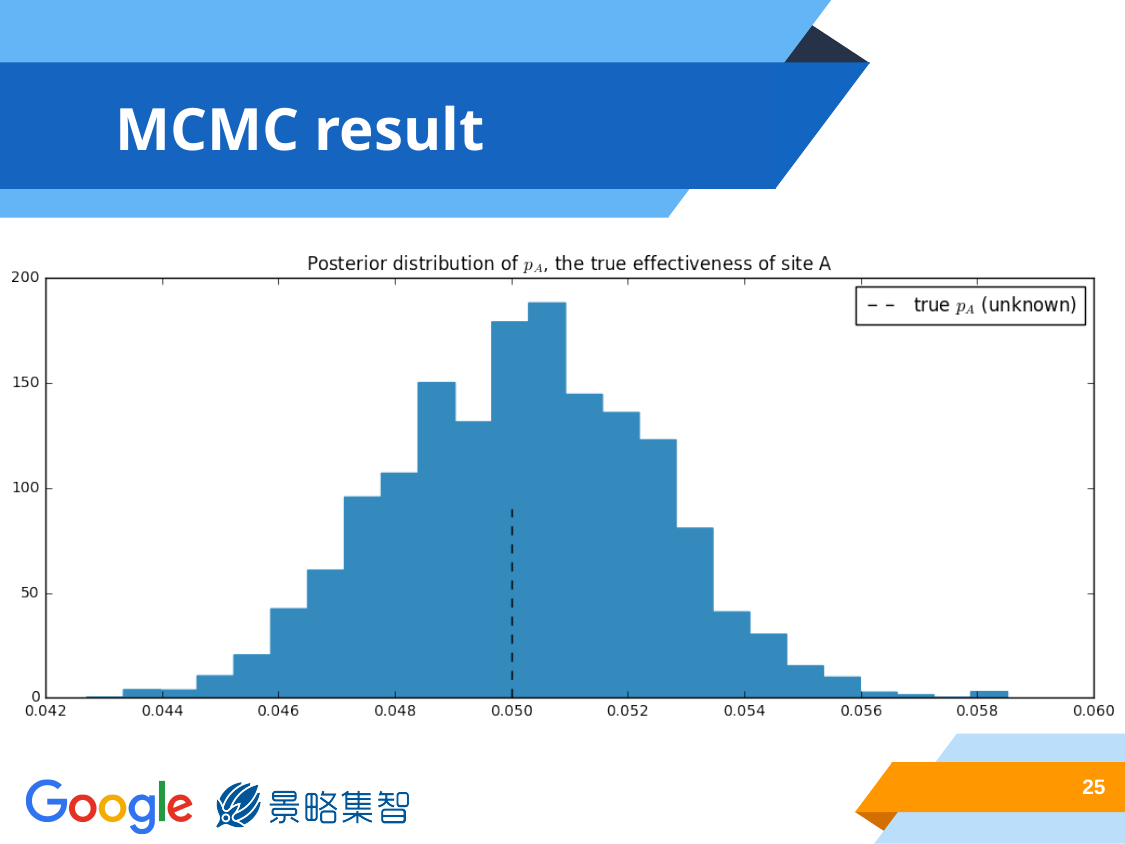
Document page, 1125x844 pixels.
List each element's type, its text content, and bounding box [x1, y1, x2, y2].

slide_number 25 [937, 760, 1121, 813]
picture [216, 782, 409, 828]
picture [0, 242, 1125, 730]
title MCMC result [100, 64, 748, 190]
picture [19, 769, 198, 844]
